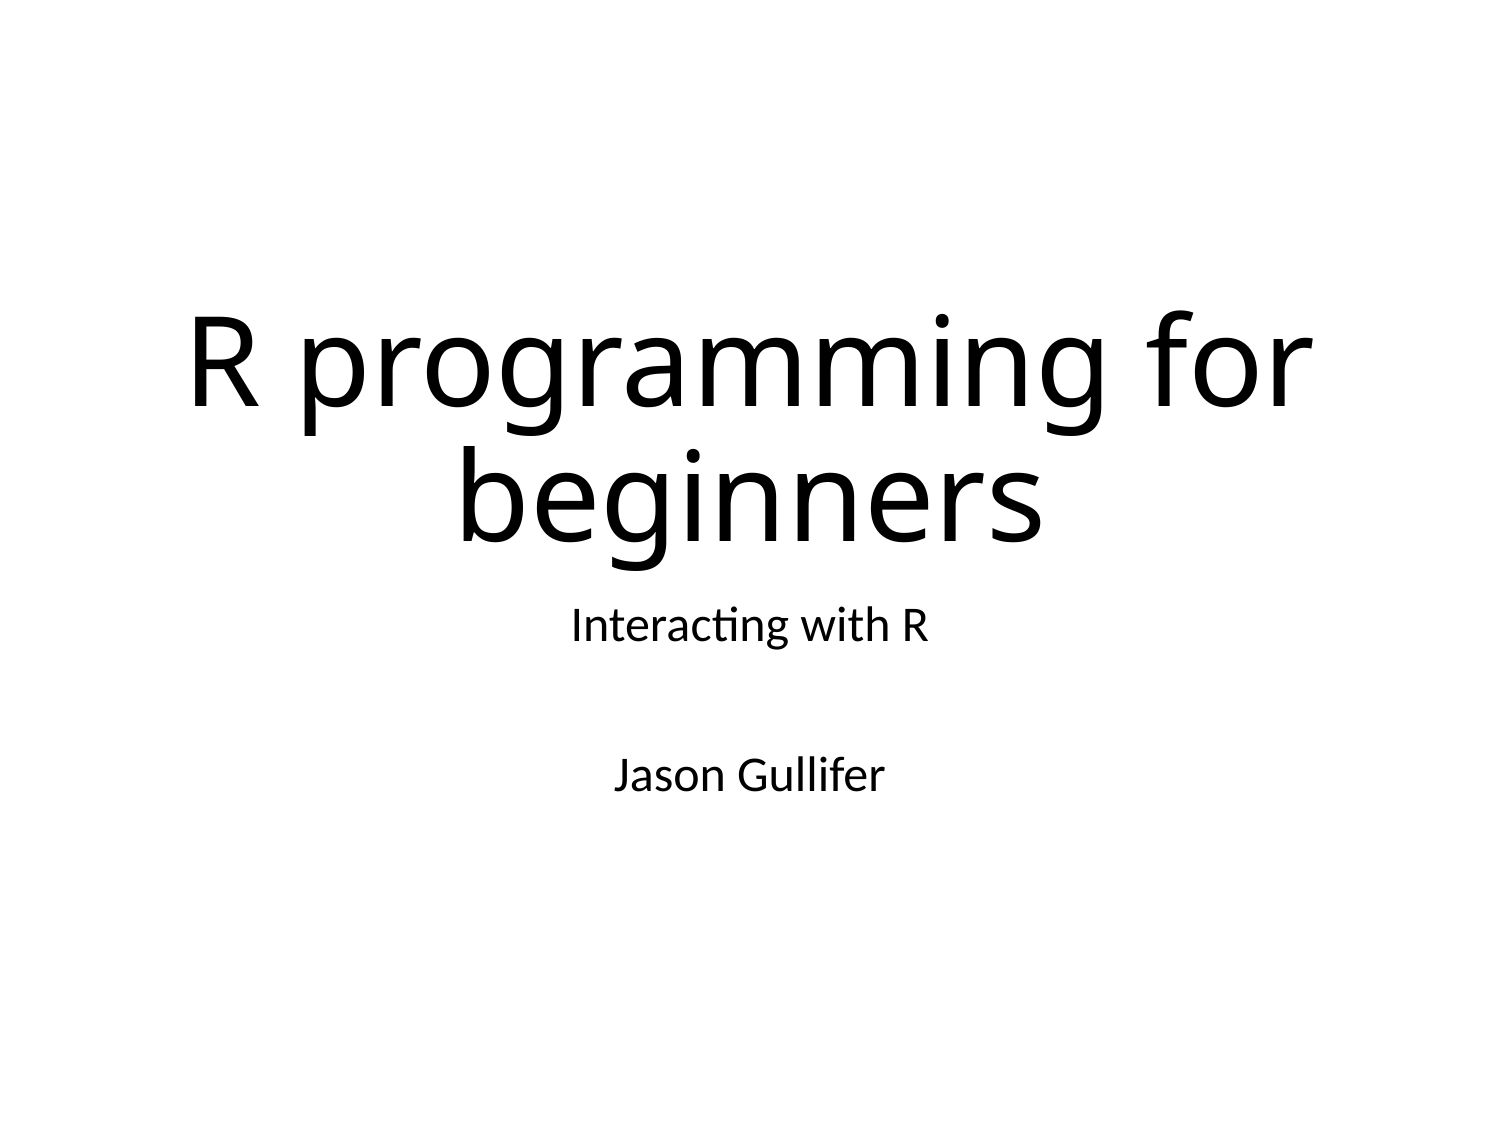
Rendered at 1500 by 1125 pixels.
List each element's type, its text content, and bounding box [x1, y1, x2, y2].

subtitle Interacting with R Jason Gullifer [187, 590, 1313, 863]
title R programming for beginners [112, 184, 1388, 576]
